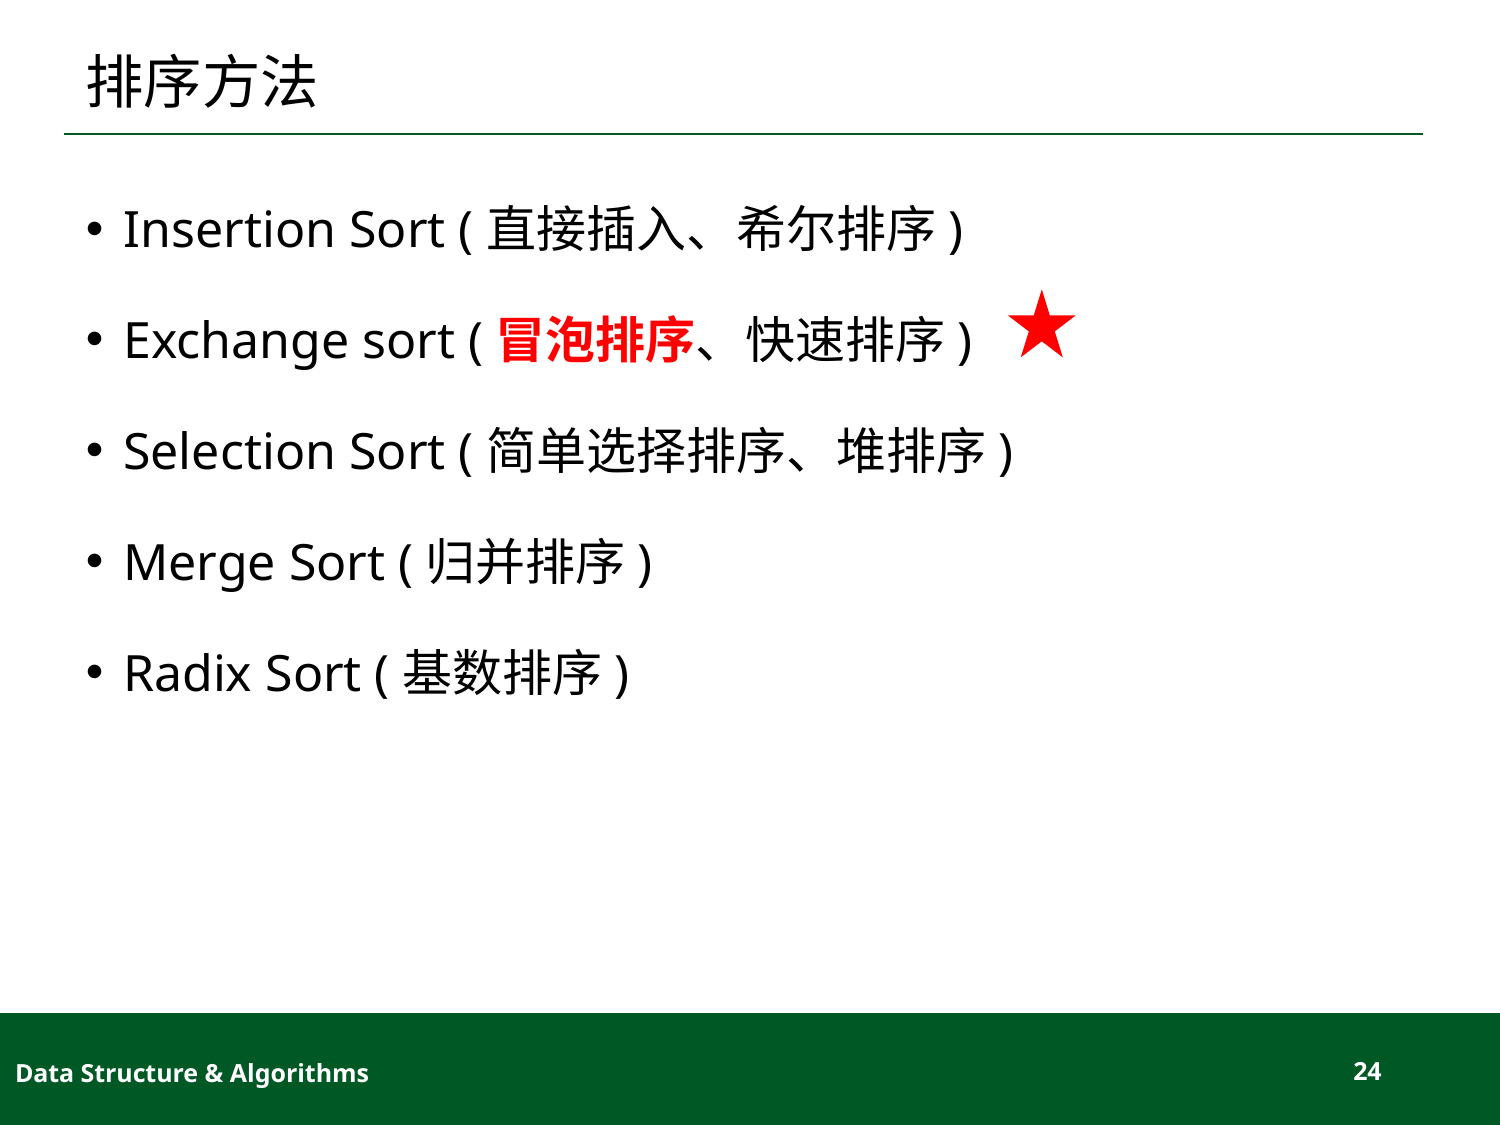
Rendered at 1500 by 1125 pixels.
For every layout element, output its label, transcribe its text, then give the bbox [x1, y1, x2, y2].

slide_number 24 [1059, 1042, 1397, 1103]
list Insertion Sort (直接插入、希尔排序) Exchange sort (冒泡排序、快速排序) Selection Sort (简单选择排序、堆排序) Merge Sort (归并排序) Radix Sort (基数排序) [70, 160, 1430, 991]
title 排序方法 [70, 34, 1430, 135]
text_box [1004, 285, 1079, 361]
footer Data Structure & Algorithms [0, 1042, 507, 1103]
